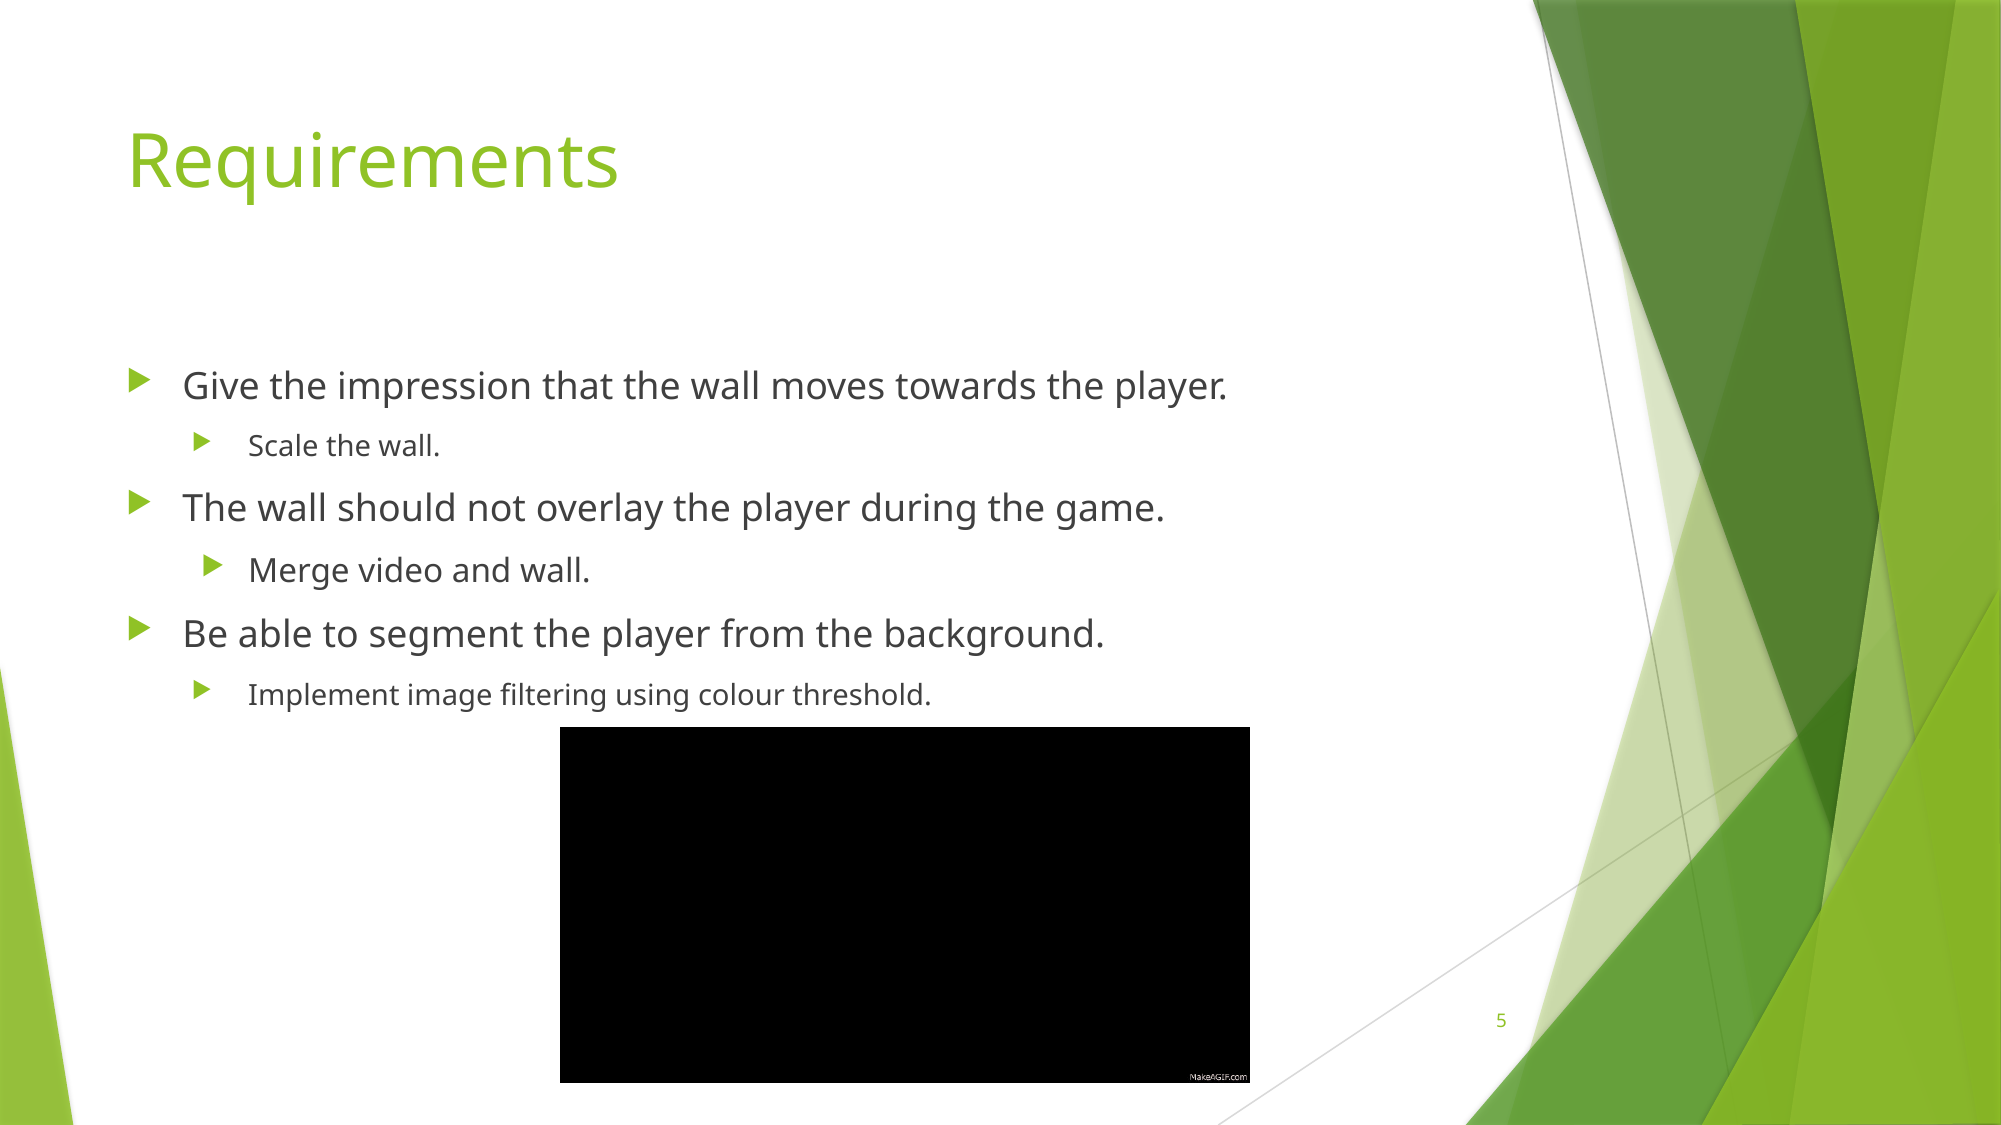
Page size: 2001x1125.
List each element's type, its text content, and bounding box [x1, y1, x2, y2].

slide_number 5 [1409, 991, 1522, 1051]
title Requirements [111, 104, 1522, 322]
list Give the impression that the wall moves towards the player. Scale the wall. The wall should not overlay the player during the game. Merge video and wall. Be able to segment the player from the background. Implement image filtering using colour threshold. [111, 354, 1522, 992]
picture [559, 726, 1251, 1084]
